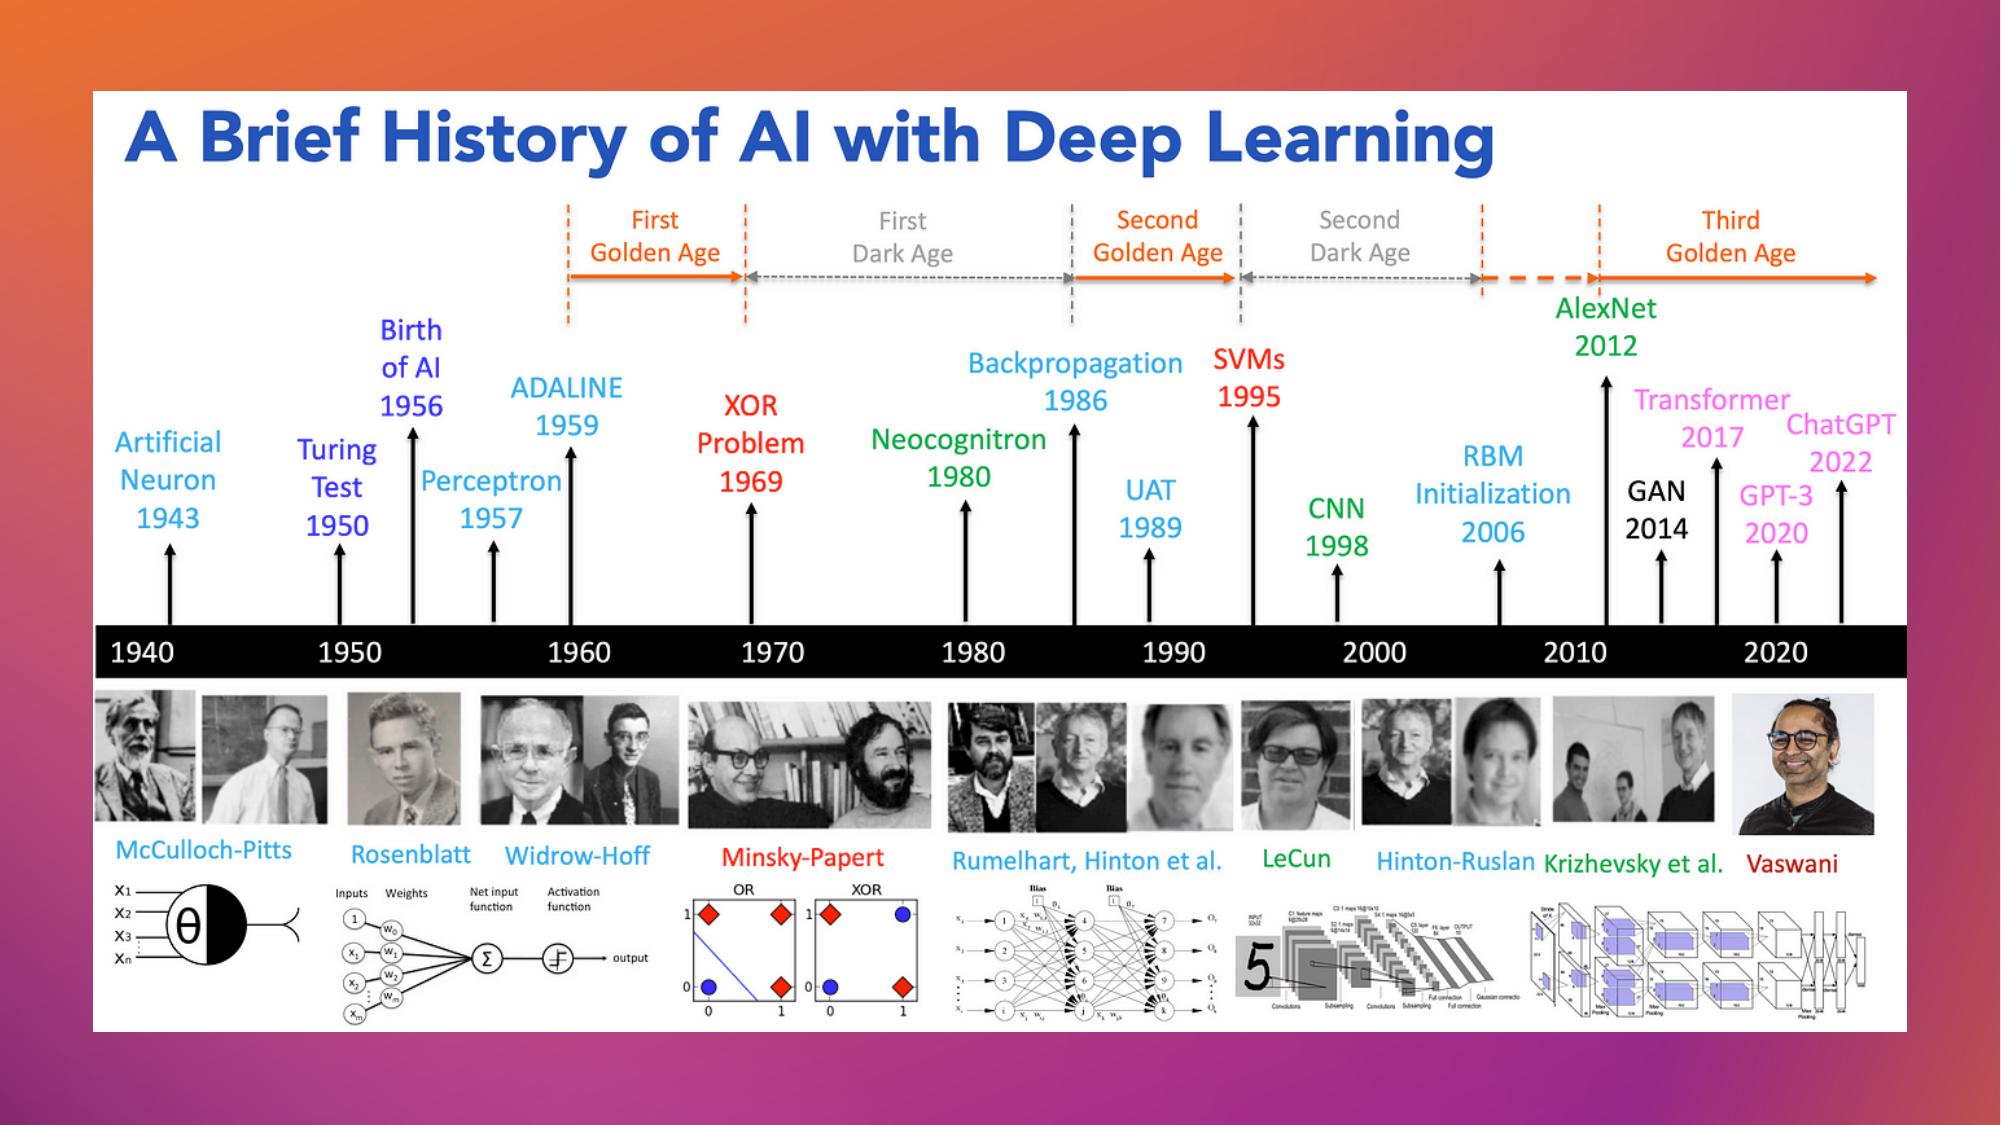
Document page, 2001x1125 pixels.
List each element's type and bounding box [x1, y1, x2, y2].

list [92, 91, 1908, 1033]
text_box [0, 0, 2000, 1125]
